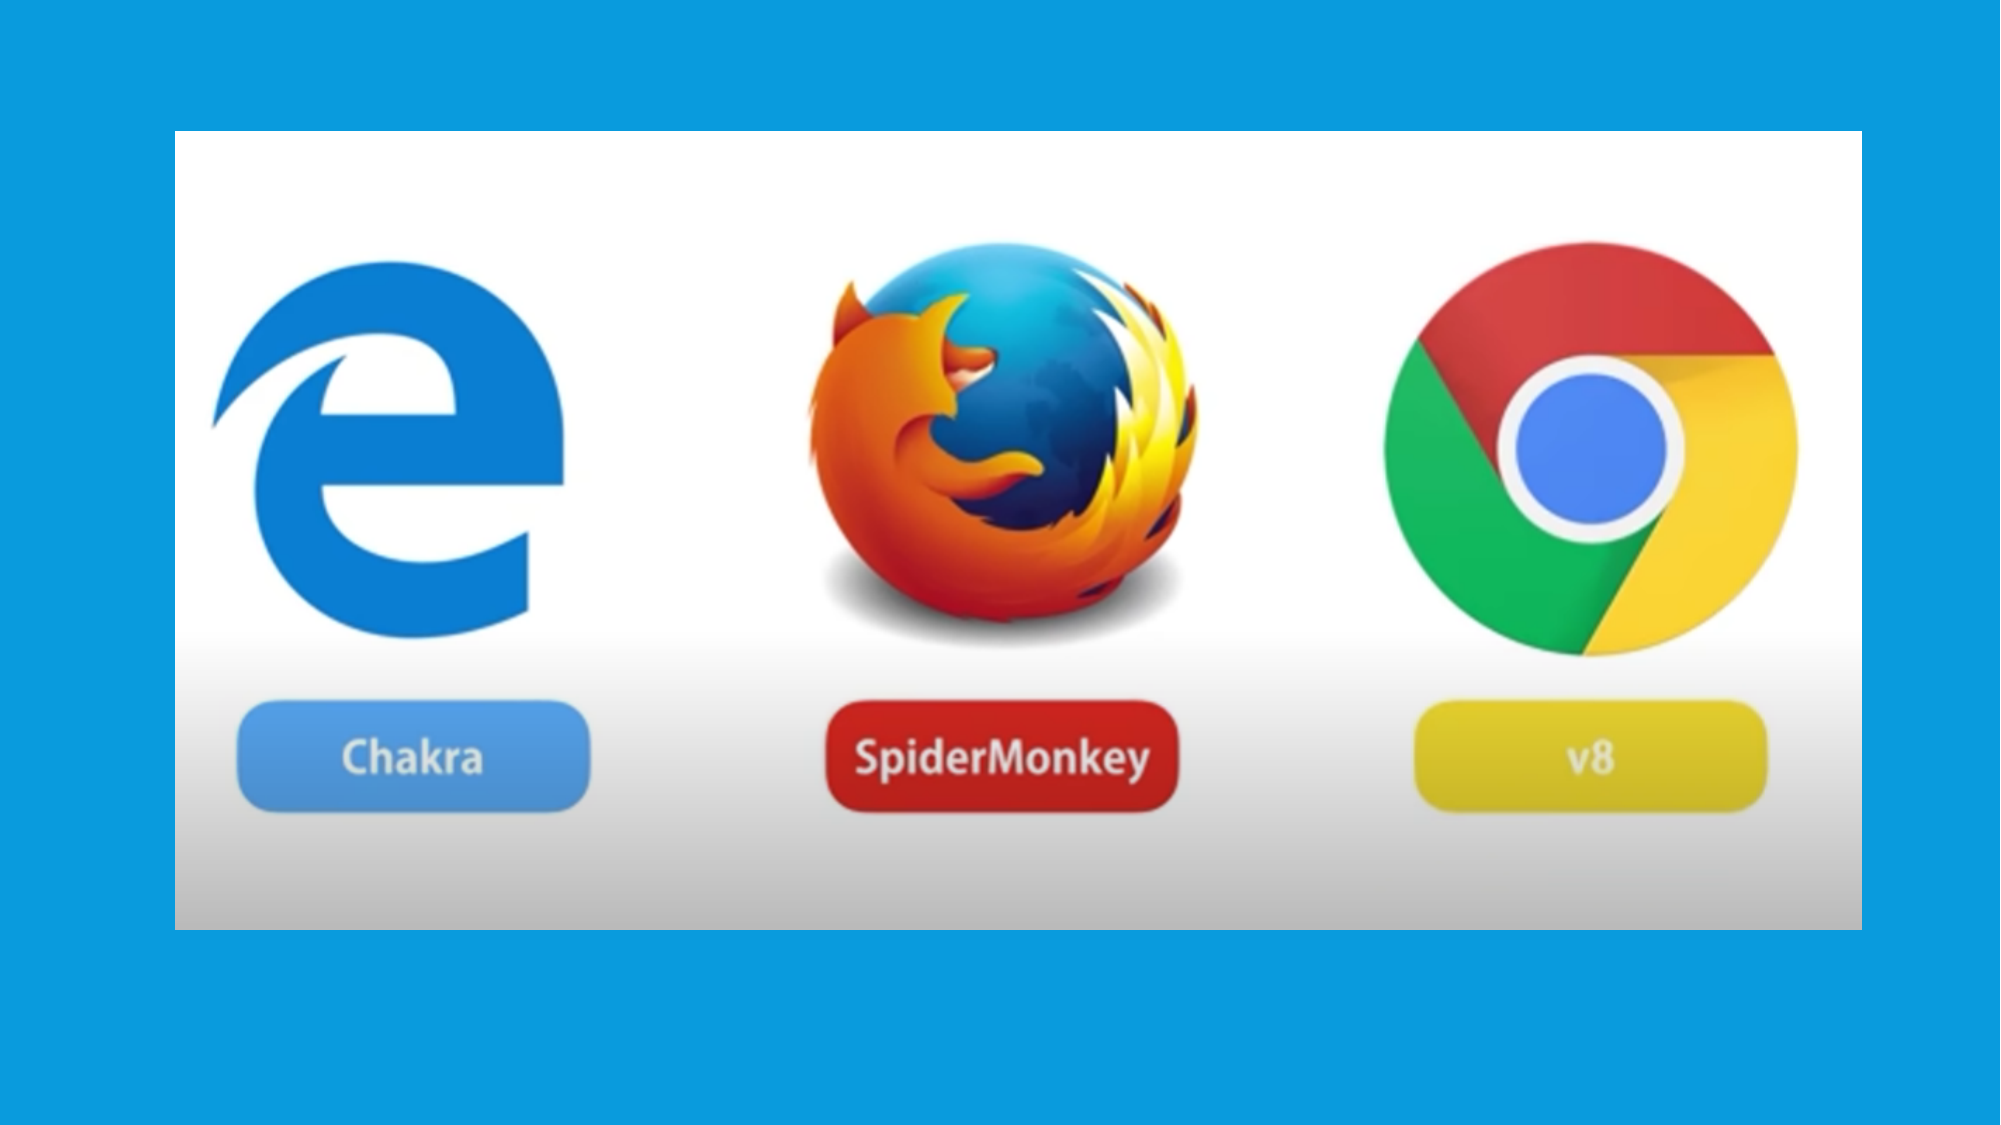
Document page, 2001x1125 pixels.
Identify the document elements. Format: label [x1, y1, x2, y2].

picture [176, 132, 1861, 929]
